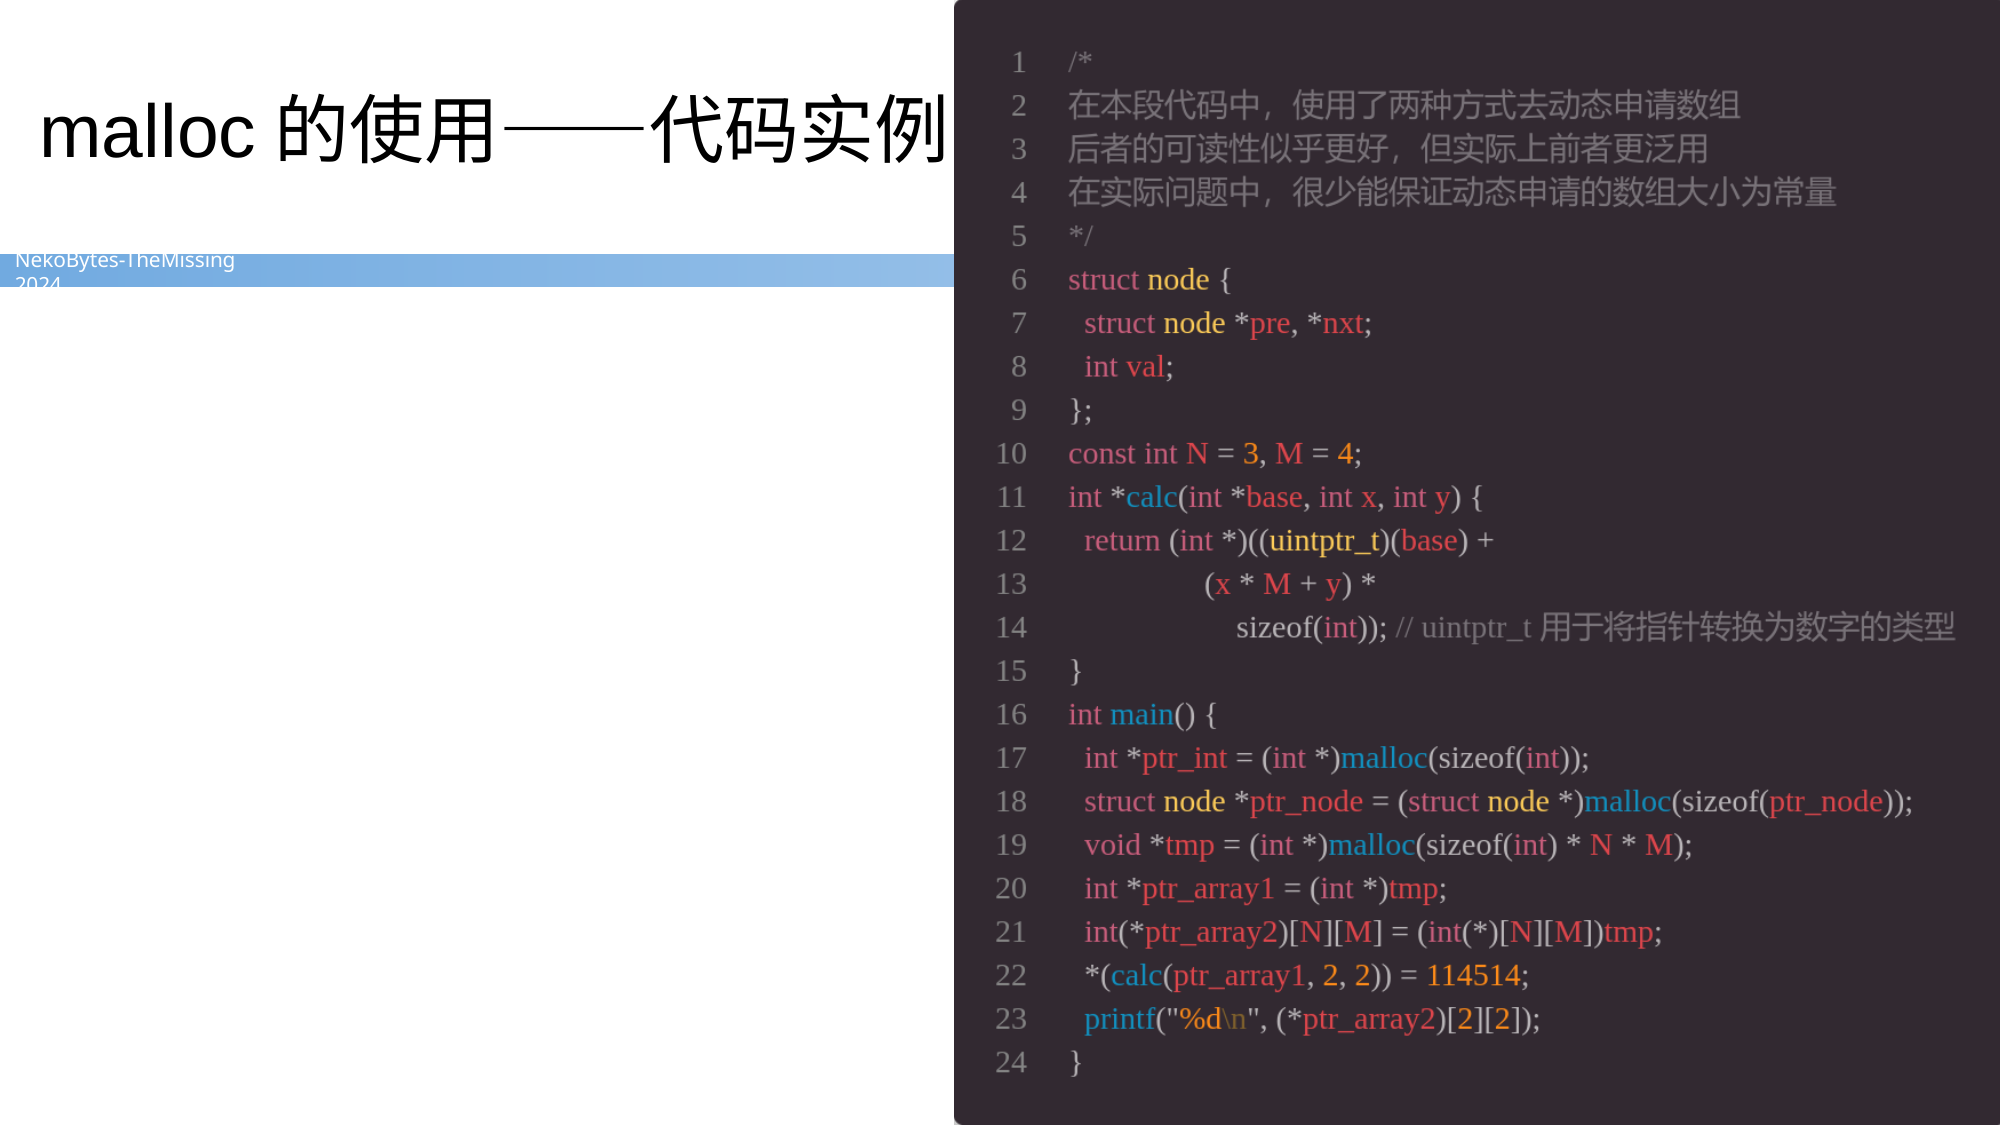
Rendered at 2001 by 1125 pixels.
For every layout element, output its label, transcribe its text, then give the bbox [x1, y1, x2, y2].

title malloc的使用——代码实例 [39, 82, 954, 173]
picture [954, 0, 2000, 1125]
